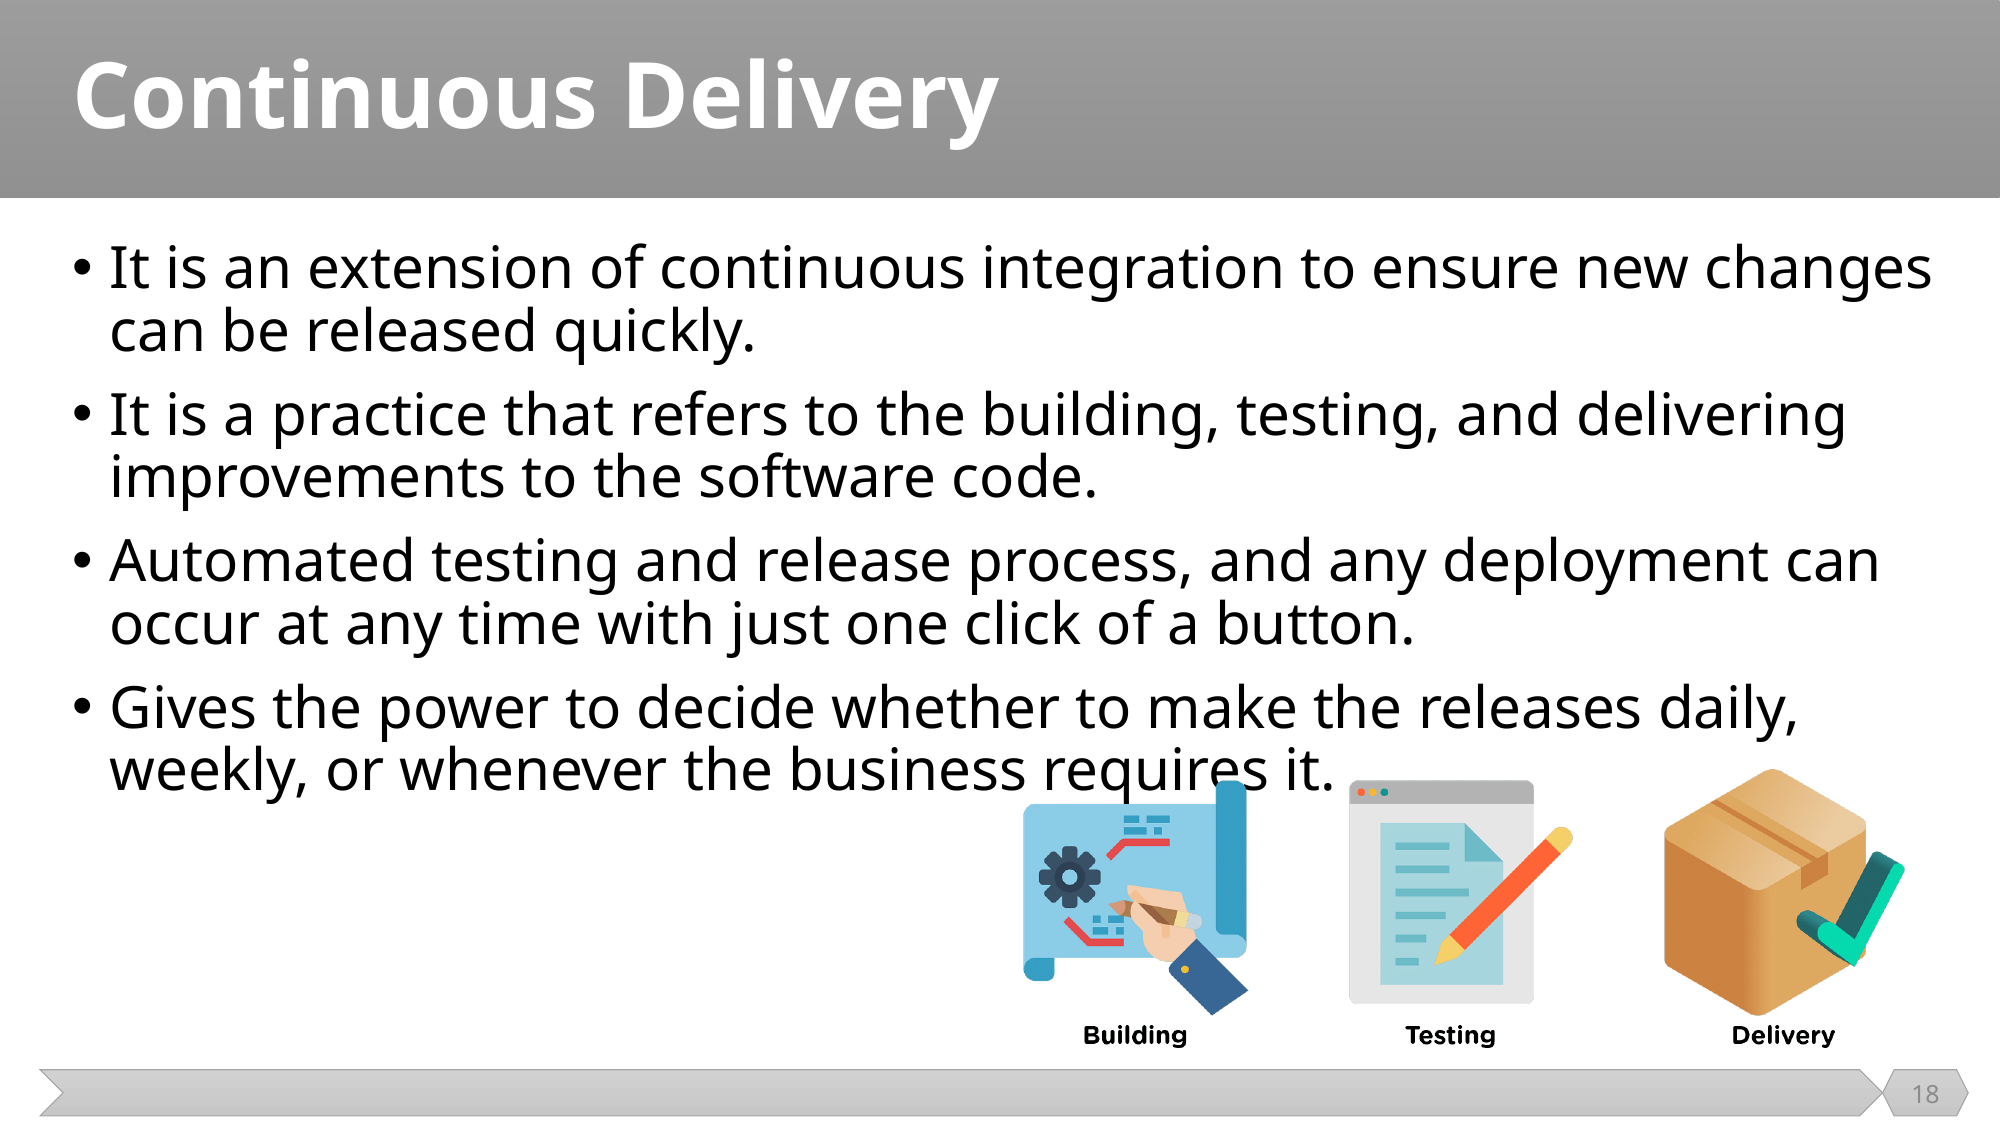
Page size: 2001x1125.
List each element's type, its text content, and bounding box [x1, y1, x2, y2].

list It is an extension of continuous integration to ensure new changes can be released quickly. It is a practice that refers to the building, testing, and delivering improvements to the software code. Automated testing and release process, and any deployment can occur at any time with just one click of a button. Gives the power to decide whether to make the releases daily, weekly, or whenever the business requires it. [56, 230, 1969, 1010]
title Continuous Delivery [56, 0, 1969, 199]
picture [1012, 769, 1907, 1065]
slide_number 18 [1882, 1065, 1969, 1125]
